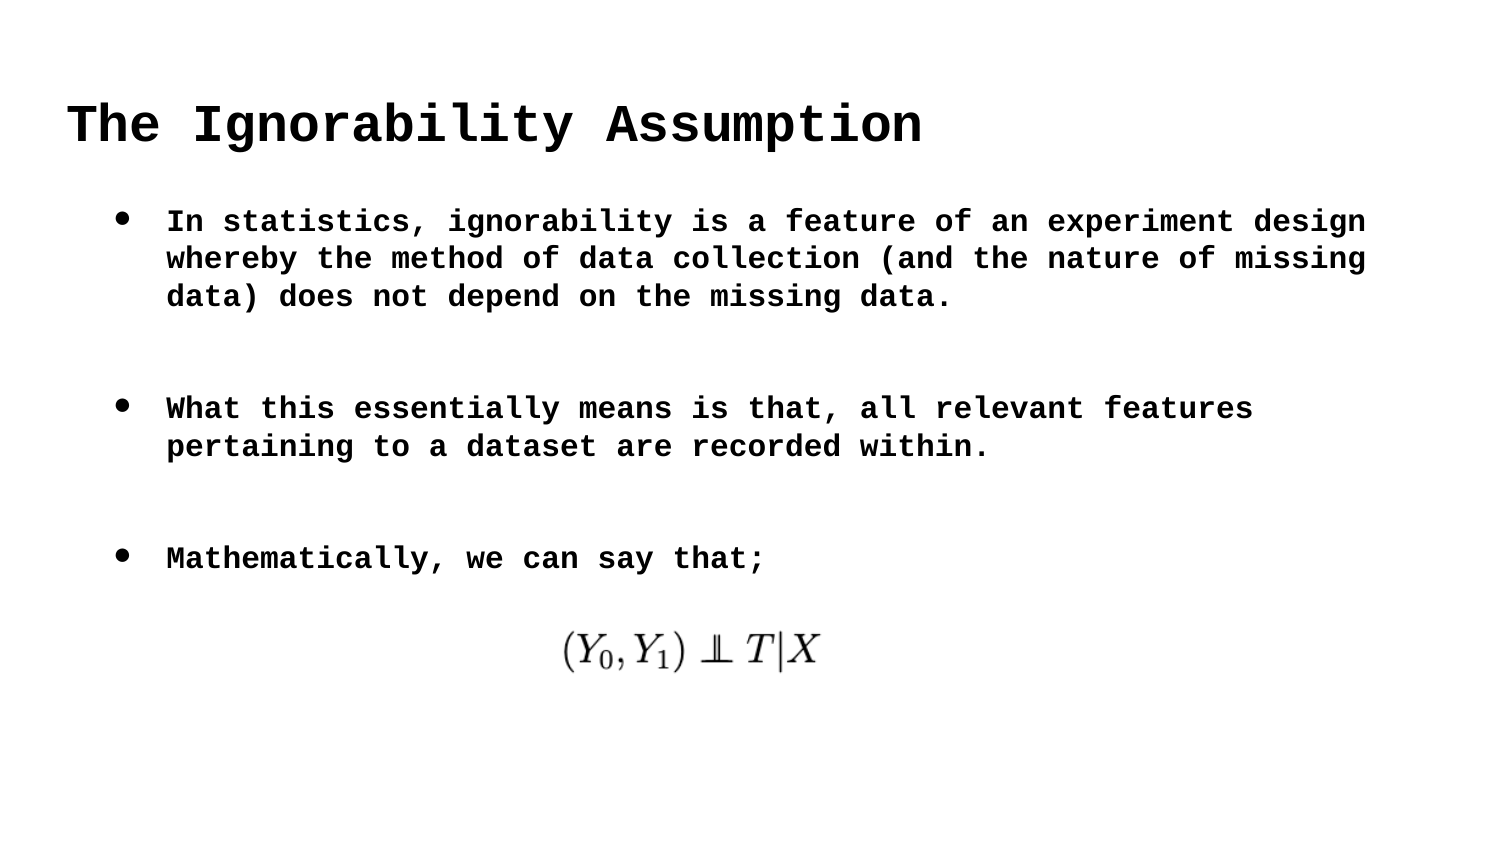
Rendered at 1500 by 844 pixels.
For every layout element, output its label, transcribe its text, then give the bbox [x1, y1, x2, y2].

title The Ignorability Assumption [51, 72, 1449, 167]
picture [519, 596, 876, 719]
text_box In statistics, ignorability is a feature of an experiment design whereby the method of data collection (and the nature of missing data) does not depend on the missing data. What this essentially means is that, all relevant features pertaining to a dataset are recorded within. Mathematically, we can say that; [76, 185, 1423, 794]
